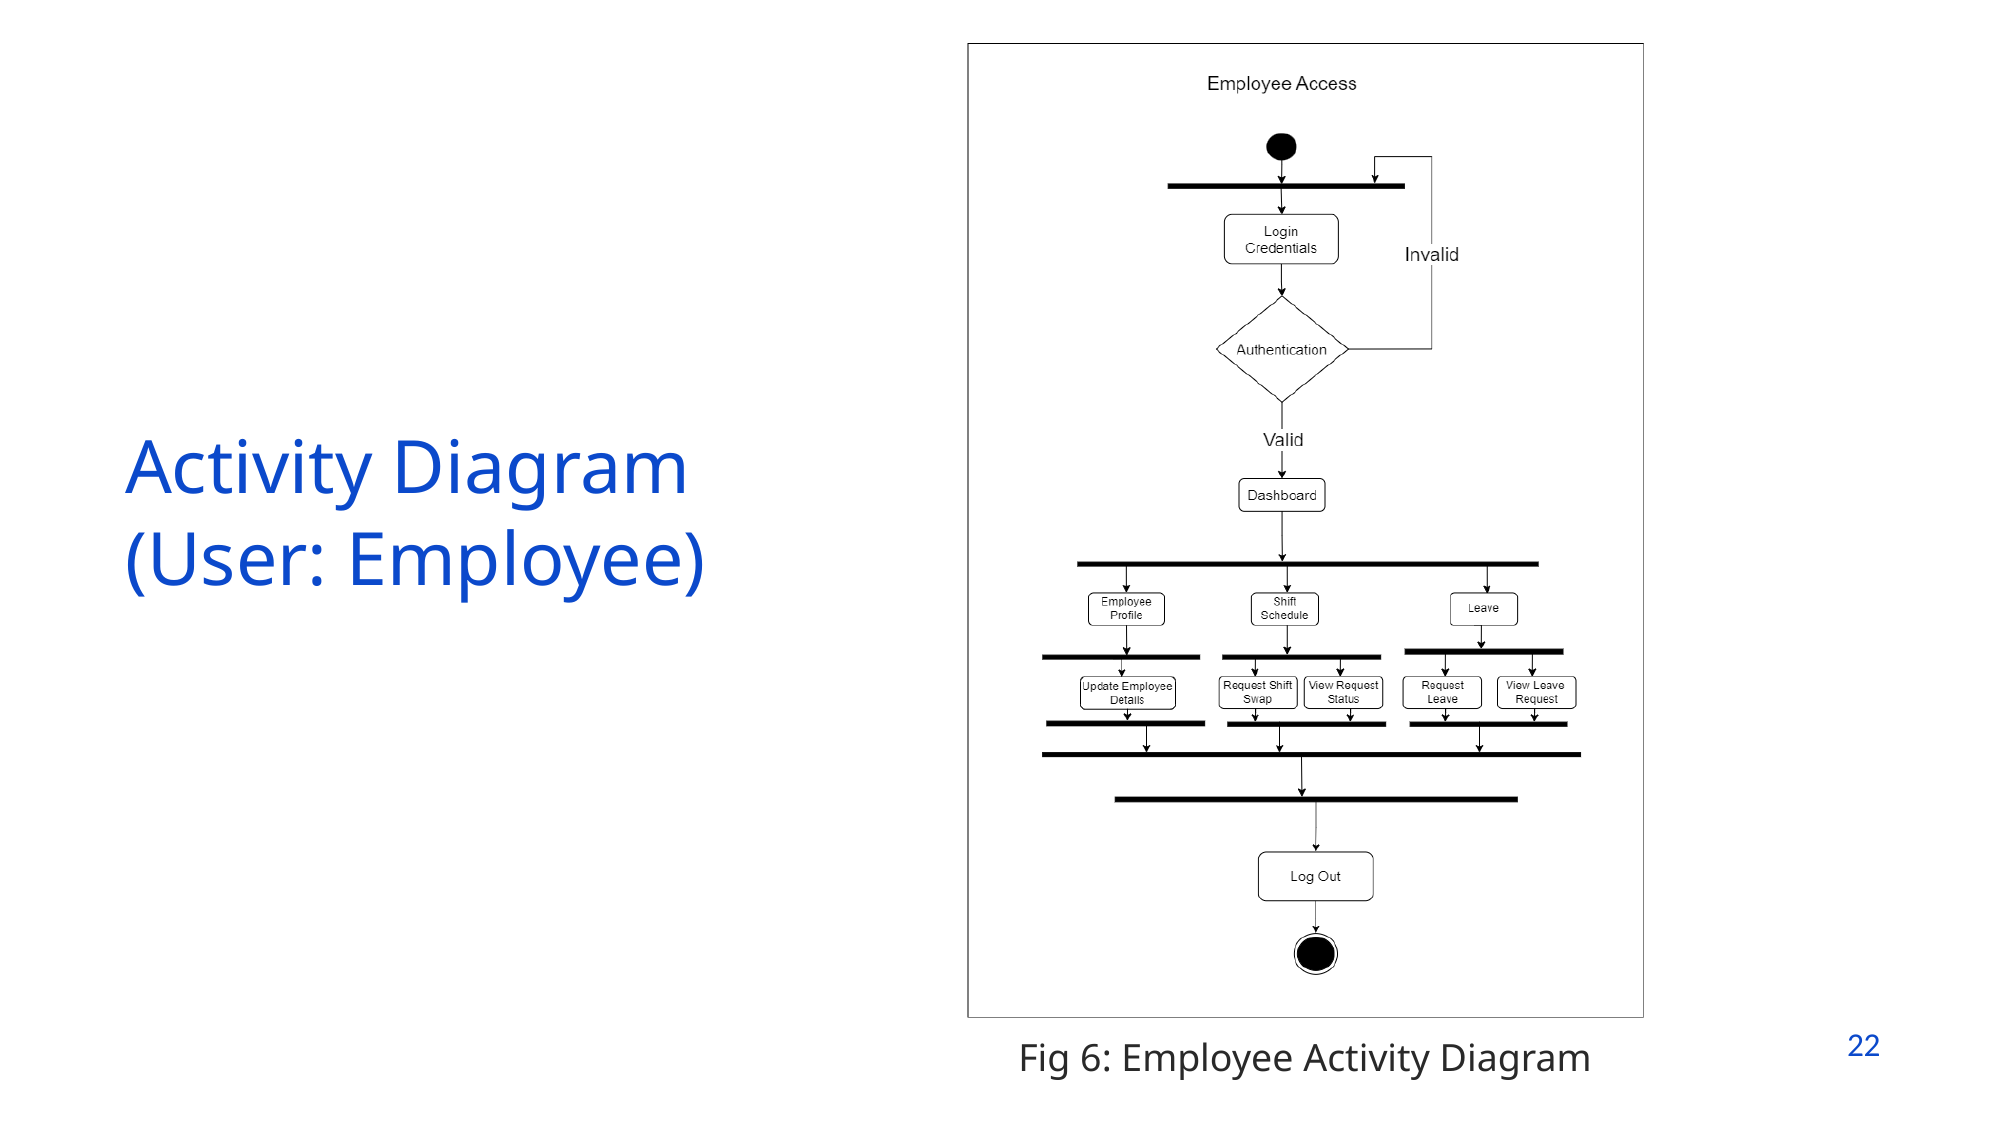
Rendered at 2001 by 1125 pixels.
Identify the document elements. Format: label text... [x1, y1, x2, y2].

picture [967, 43, 1644, 1018]
text_box Activity Diagram (User: Employee) [110, 422, 764, 610]
slide_number 22 [1445, 1012, 1896, 1073]
text_box Fig 6: Employee Activity Diagram [864, 1026, 1746, 1093]
